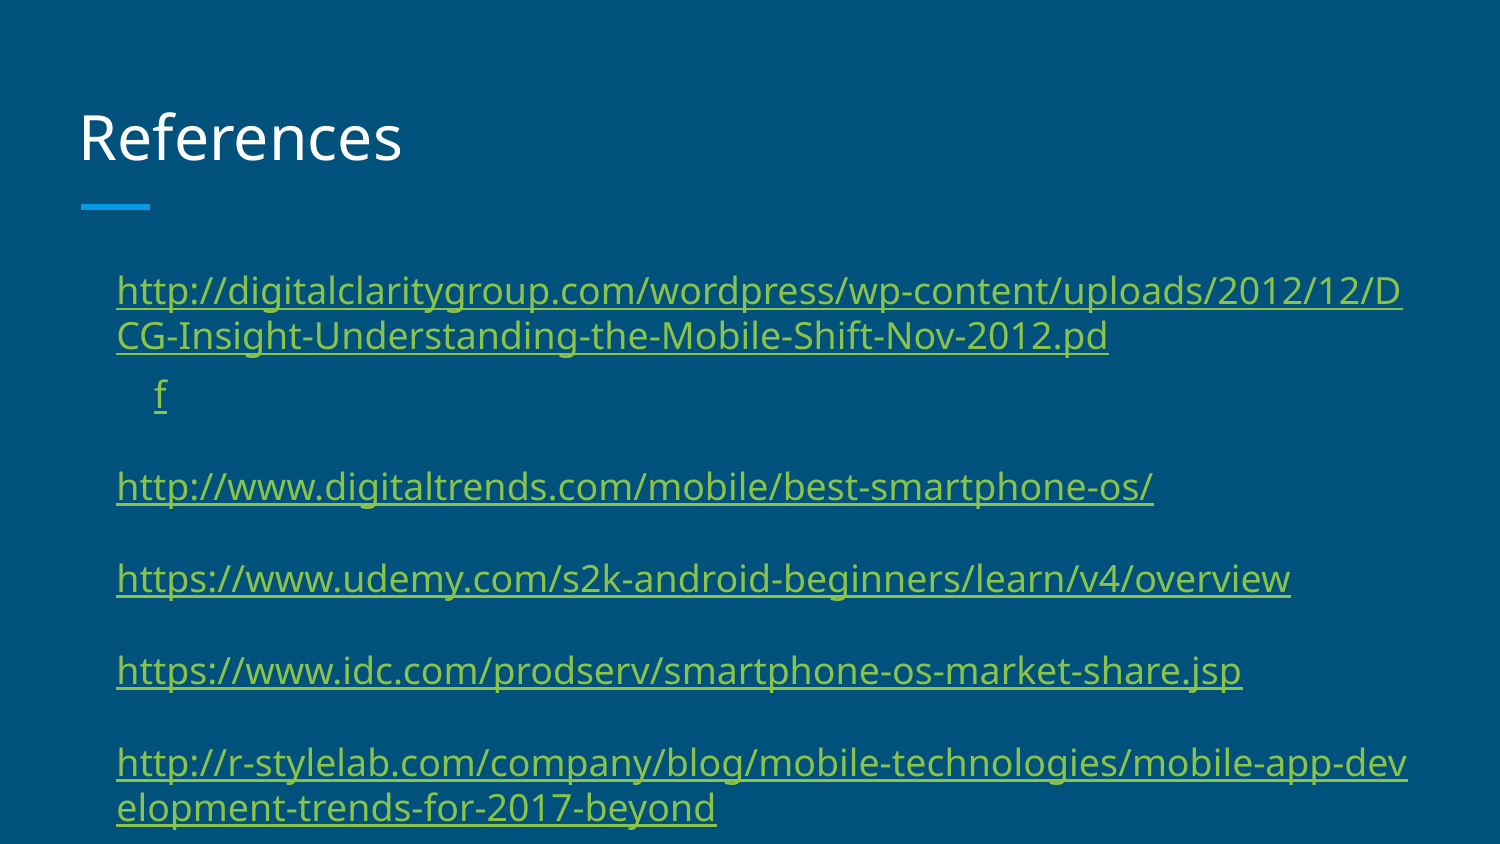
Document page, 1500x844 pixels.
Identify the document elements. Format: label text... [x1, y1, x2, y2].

picture [450, 756, 460, 775]
picture [253, 801, 257, 820]
picture [1389, 756, 1406, 775]
picture [1026, 756, 1043, 776]
picture [214, 801, 224, 820]
picture [825, 756, 836, 776]
picture [1318, 756, 1330, 776]
picture [376, 756, 388, 776]
picture [588, 793, 605, 821]
picture [117, 756, 1407, 784]
picture [1120, 750, 1130, 775]
picture [274, 798, 284, 821]
picture [120, 750, 124, 775]
picture [1193, 750, 1210, 776]
picture [654, 750, 664, 775]
picture [675, 756, 686, 776]
picture [696, 801, 707, 821]
picture [478, 750, 488, 775]
picture [348, 766, 358, 776]
picture [708, 793, 713, 820]
picture [762, 757, 766, 775]
picture [701, 756, 719, 776]
picture [356, 801, 367, 820]
picture [679, 801, 690, 820]
title References [63, 75, 1437, 188]
picture [403, 756, 416, 776]
picture [908, 756, 924, 776]
picture [119, 801, 135, 821]
picture [492, 756, 505, 776]
picture [724, 756, 735, 776]
picture [780, 756, 790, 775]
picture [396, 801, 409, 821]
picture [893, 752, 904, 776]
picture [1154, 756, 1163, 775]
picture [510, 794, 527, 821]
picture [1268, 756, 1283, 776]
picture [230, 801, 246, 821]
picture [373, 793, 390, 821]
picture [929, 756, 942, 776]
picture [329, 801, 345, 821]
picture [150, 801, 167, 821]
picture [231, 757, 235, 775]
picture [315, 802, 319, 820]
picture [421, 756, 438, 776]
picture [351, 802, 355, 820]
picture [371, 750, 375, 775]
picture [670, 750, 674, 775]
picture [439, 801, 456, 821]
picture [215, 750, 225, 775]
picture [1049, 756, 1060, 776]
picture [141, 752, 152, 776]
picture [510, 756, 528, 776]
picture [1141, 756, 1153, 775]
picture [820, 750, 824, 775]
picture [796, 756, 813, 776]
picture [1136, 756, 1140, 775]
picture [117, 801, 716, 829]
picture [1370, 756, 1386, 776]
picture [258, 801, 269, 820]
picture [318, 756, 334, 776]
picture [1081, 756, 1097, 776]
picture [534, 757, 538, 775]
picture [351, 756, 363, 775]
picture [591, 756, 606, 776]
picture [767, 756, 778, 775]
picture [539, 756, 550, 775]
picture [1359, 750, 1364, 775]
picture [575, 756, 586, 776]
picture [1169, 756, 1187, 776]
picture [619, 756, 629, 775]
picture [1103, 756, 1116, 776]
picture [1295, 756, 1307, 776]
picture [1235, 756, 1251, 776]
picture [463, 801, 468, 820]
list http://digitalclaritygroup.com/wordpress/wp-content/uploads/2012/12/DCG-Insight-Understanding-the-Mobile-Shift-Nov-2012.pdf http://www.digitaltrends.com/mobile/best-smartphone-os/ https://www.udemy.com/s2k-android-beginners/learn/v4/overview https://www.idc.com/prodserv/smartphone-os-market-share.jsp http://r-stylelab.com/company/blog/mobile-technologies/mobile-app-development-trends-for-2017-beyond https://www.infoq.com/articles/latest-mobile-app-development-trends [63, 244, 1437, 750]
picture [425, 793, 437, 820]
picture [202, 801, 212, 820]
picture [650, 801, 667, 821]
picture [179, 801, 190, 821]
picture [674, 801, 678, 820]
picture [954, 756, 964, 775]
picture [125, 756, 136, 775]
picture [948, 750, 953, 775]
picture [154, 752, 165, 776]
picture [299, 797, 310, 821]
picture [977, 756, 987, 775]
picture [489, 795, 505, 820]
picture [861, 756, 877, 776]
picture [746, 750, 756, 775]
picture [462, 756, 472, 775]
picture [535, 795, 542, 820]
picture [552, 756, 562, 775]
picture [257, 756, 270, 776]
picture [613, 757, 618, 775]
picture [1347, 756, 1358, 776]
picture [274, 752, 285, 776]
picture [553, 795, 570, 820]
picture [610, 801, 626, 821]
picture [175, 756, 187, 776]
picture [201, 750, 212, 775]
picture [993, 756, 1011, 776]
